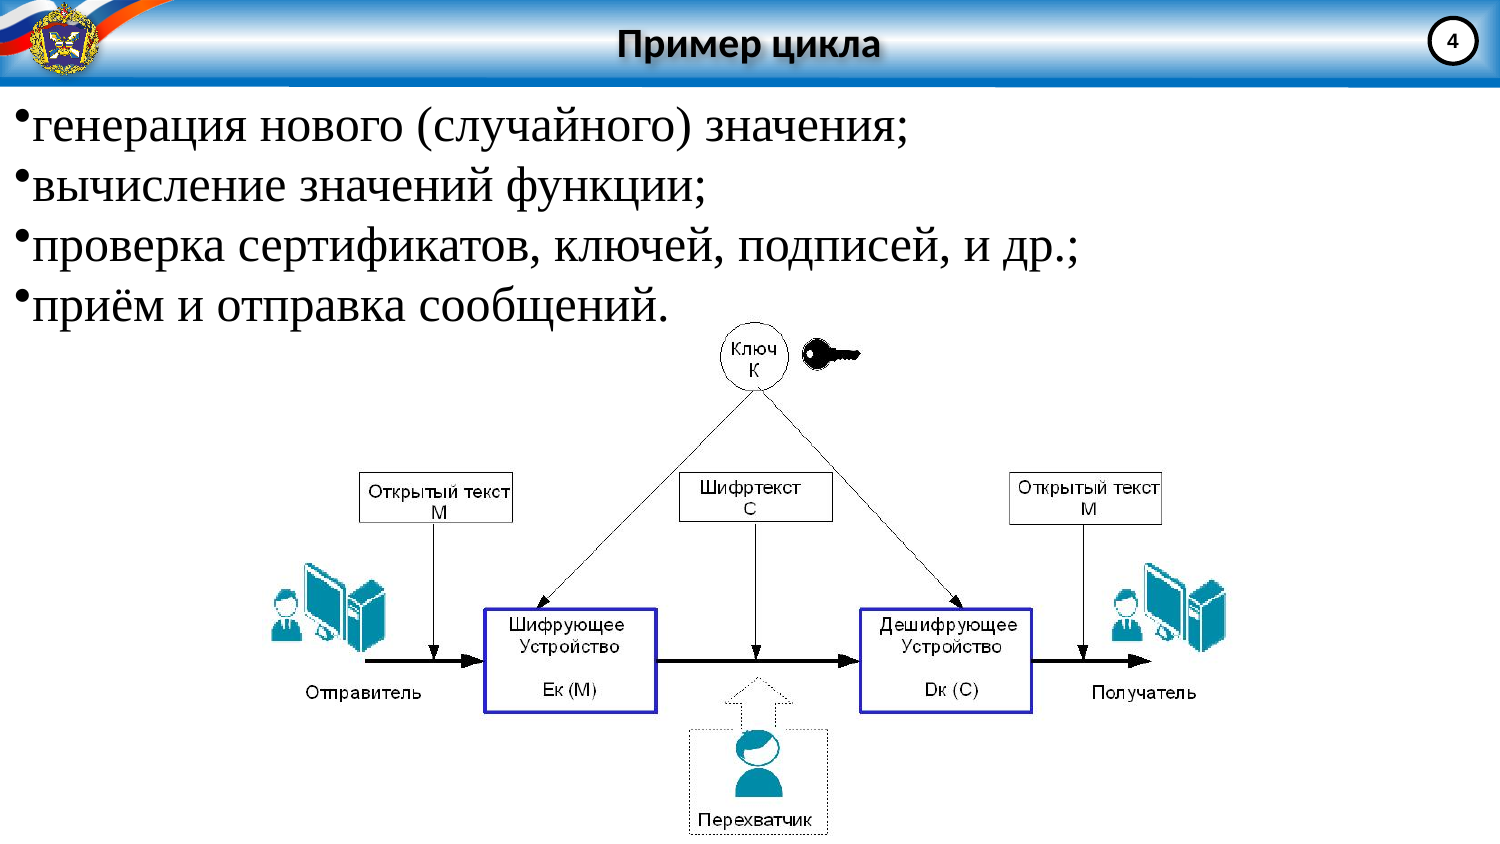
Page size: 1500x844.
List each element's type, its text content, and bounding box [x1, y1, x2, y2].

title Пример цикла [0, 0, 1499, 83]
picture [261, 314, 1237, 843]
text_box генерация нового (случайного) значения; вычисление значений функции; проверка сертификатов, ключей, подписей, и др.; приём и отправка сообщений. [0, 83, 1499, 339]
